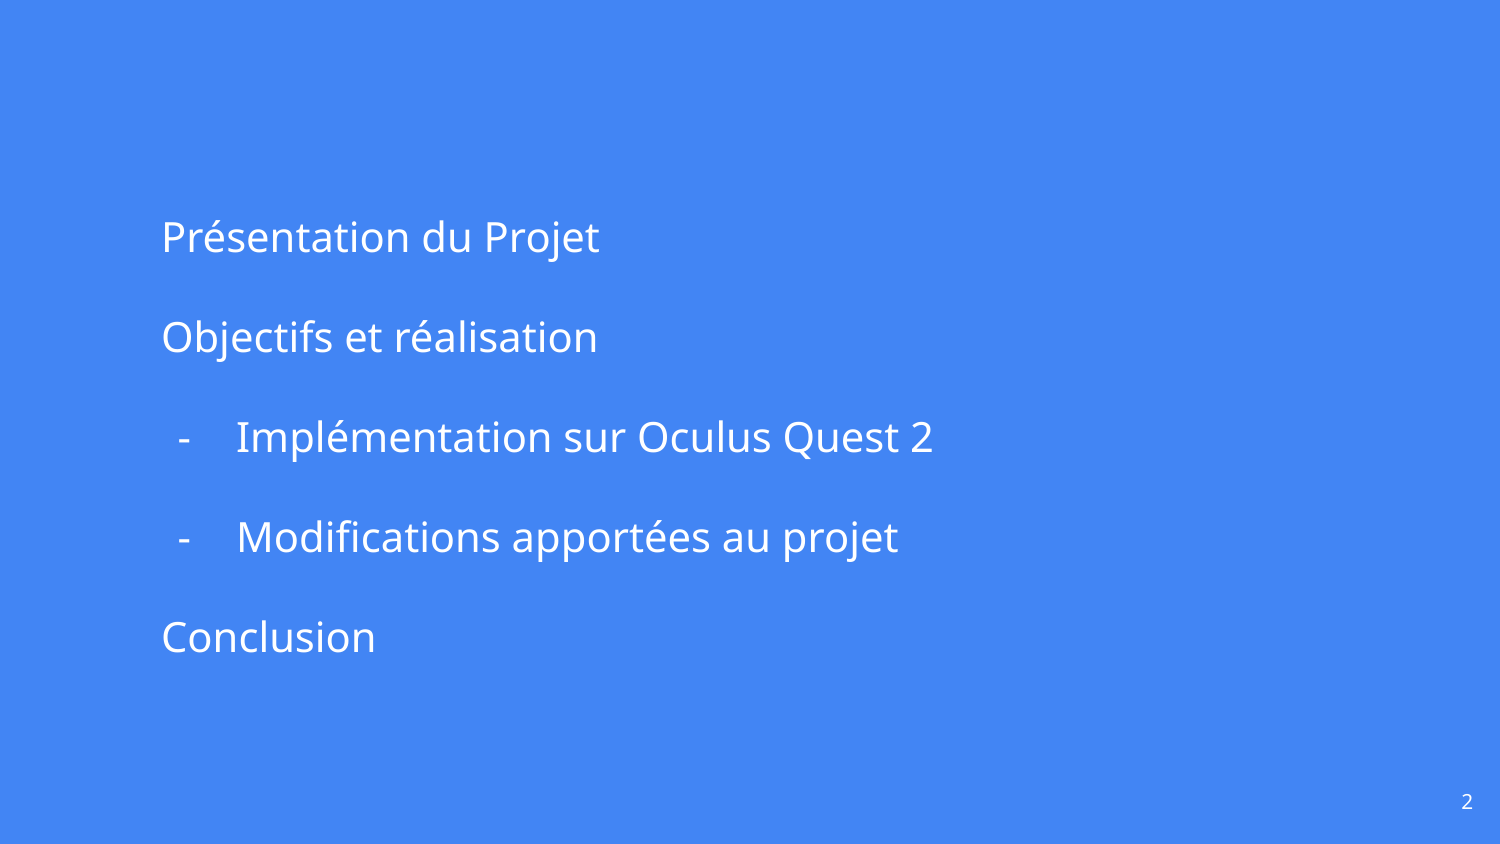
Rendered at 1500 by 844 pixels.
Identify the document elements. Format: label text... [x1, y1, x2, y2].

title Présentation du Projet Objectifs et réalisation Implémentation sur Oculus Quest 2 Modifications apportées au projet Conclusion [145, 175, 1352, 737]
slide_number ‹#› [1398, 770, 1489, 835]
